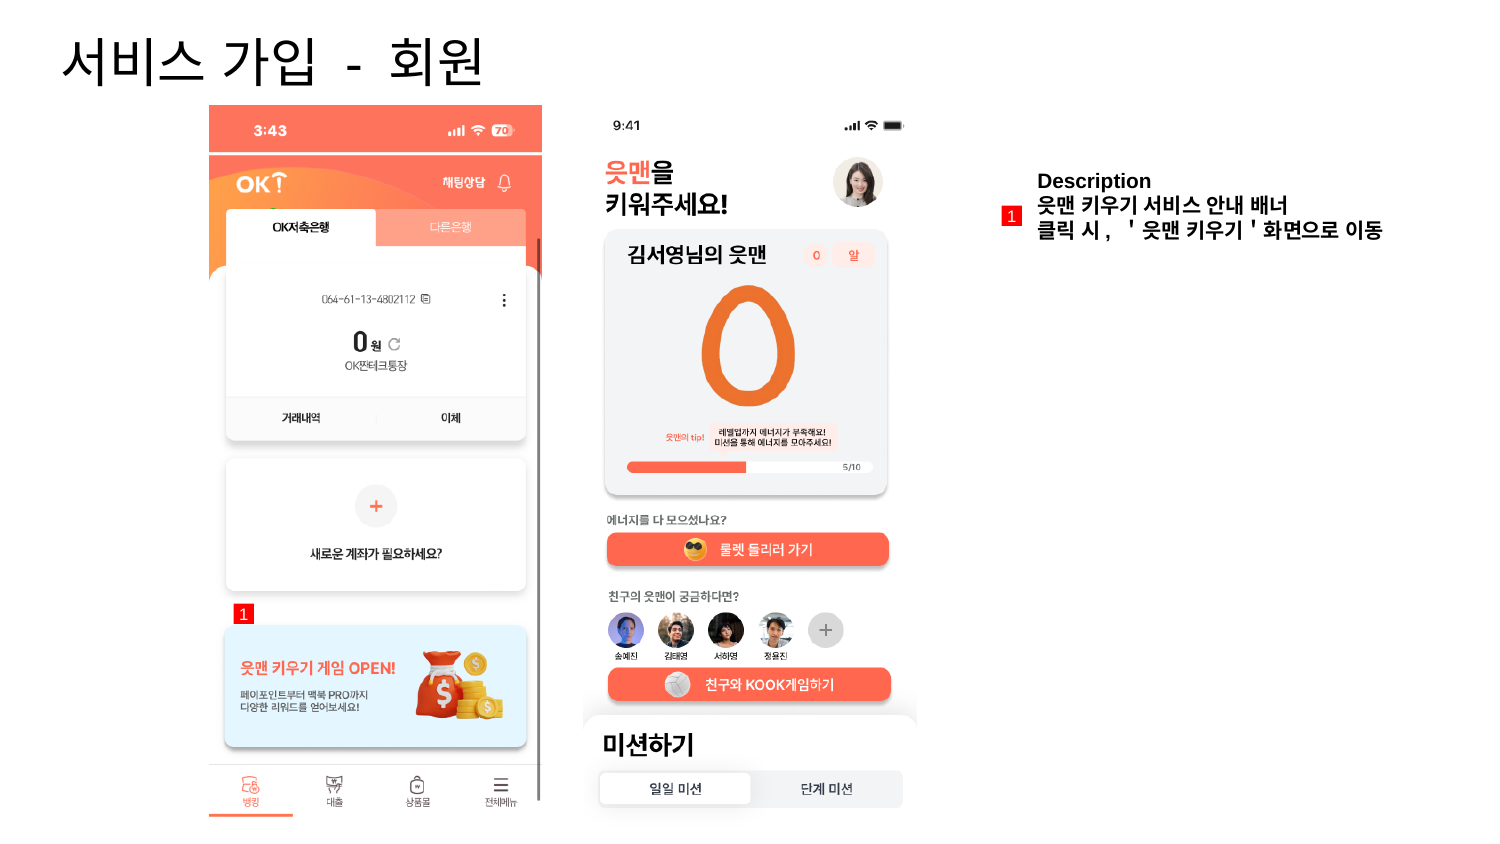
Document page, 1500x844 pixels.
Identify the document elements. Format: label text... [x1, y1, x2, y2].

picture [583, 105, 917, 826]
picture [209, 105, 543, 826]
title 서비스 가입 - 회원 [45, 14, 1443, 109]
text_box 1 [999, 204, 1024, 228]
text_box Description 읏맨 키우기 서비스 안내 배너 클릭 시, ＇읏맨 키우기＇화면으로 이동 [1022, 160, 1483, 250]
